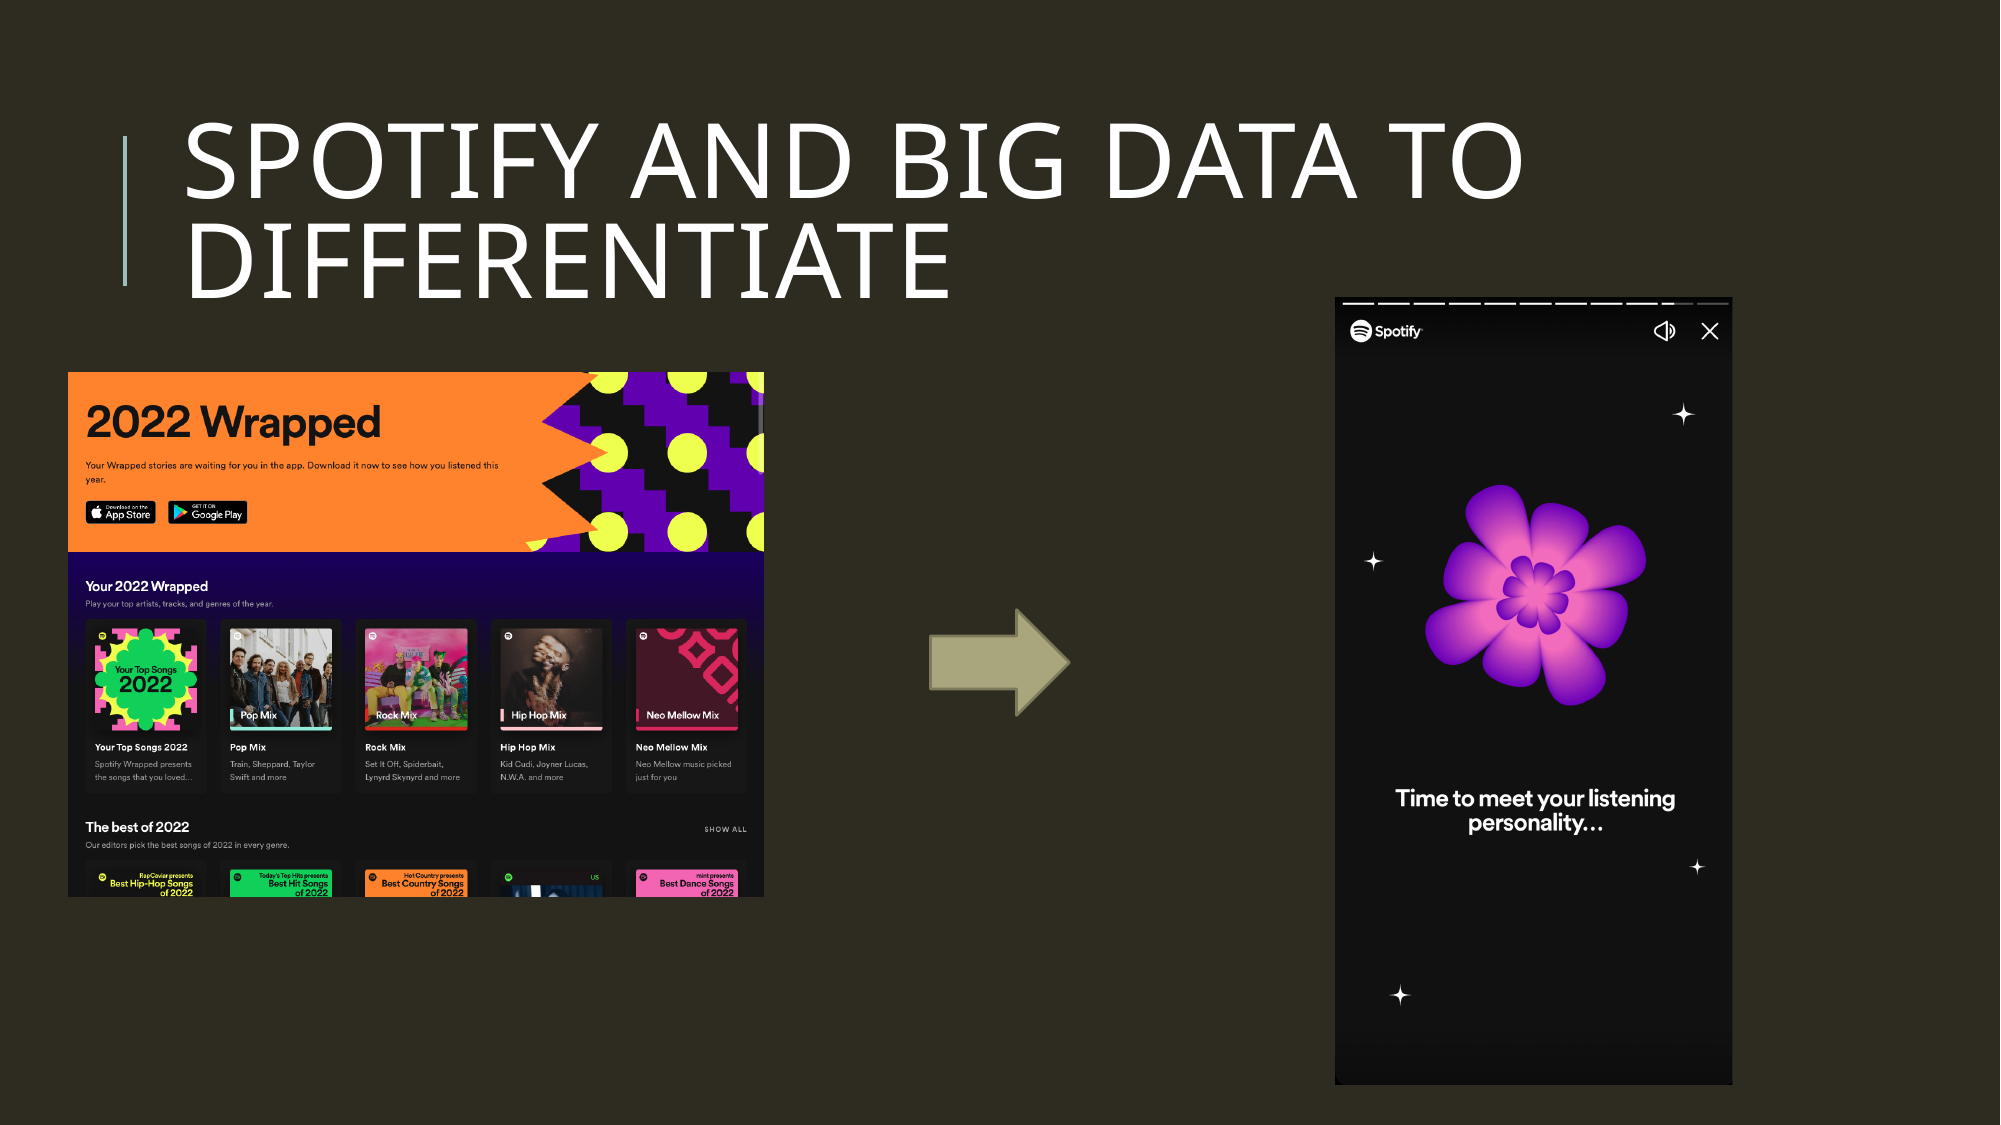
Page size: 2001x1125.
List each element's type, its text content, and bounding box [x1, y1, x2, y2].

title Spotify and Big Data to Differentiate [168, 96, 1763, 342]
picture [68, 371, 764, 897]
text_box [929, 608, 1071, 717]
picture [1334, 296, 1733, 1085]
